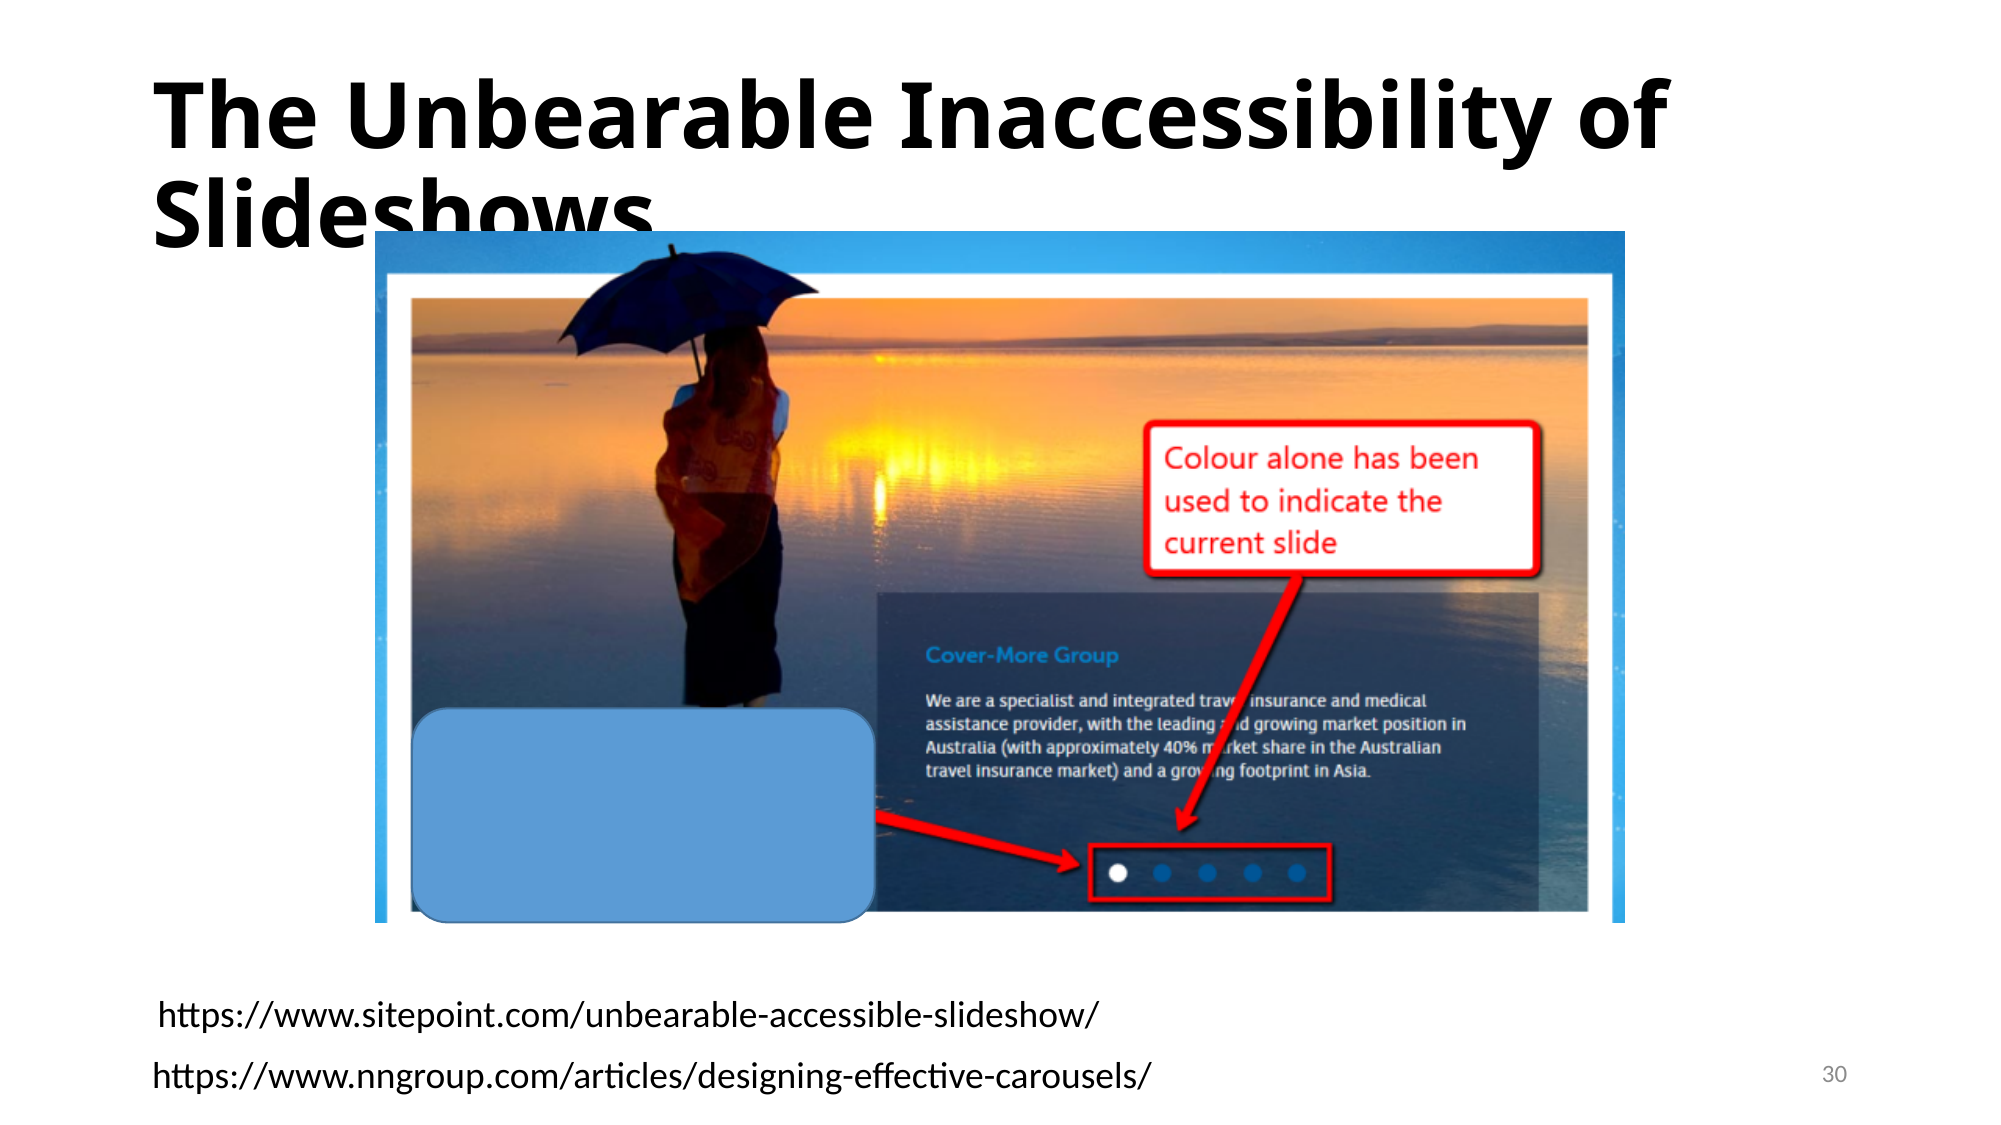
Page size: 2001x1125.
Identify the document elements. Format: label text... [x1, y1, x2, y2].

title The Unbearable Inaccessibility of Slideshows [137, 59, 1863, 278]
text_box https://www.sitepoint.com/unbearable-accessible-slideshow/ [142, 982, 1116, 1043]
picture [374, 231, 1625, 923]
slide_number 30 [1412, 1042, 1863, 1103]
text_box https://www.nngroup.com/articles/designing-effective-carousels/ [137, 1043, 2000, 1104]
